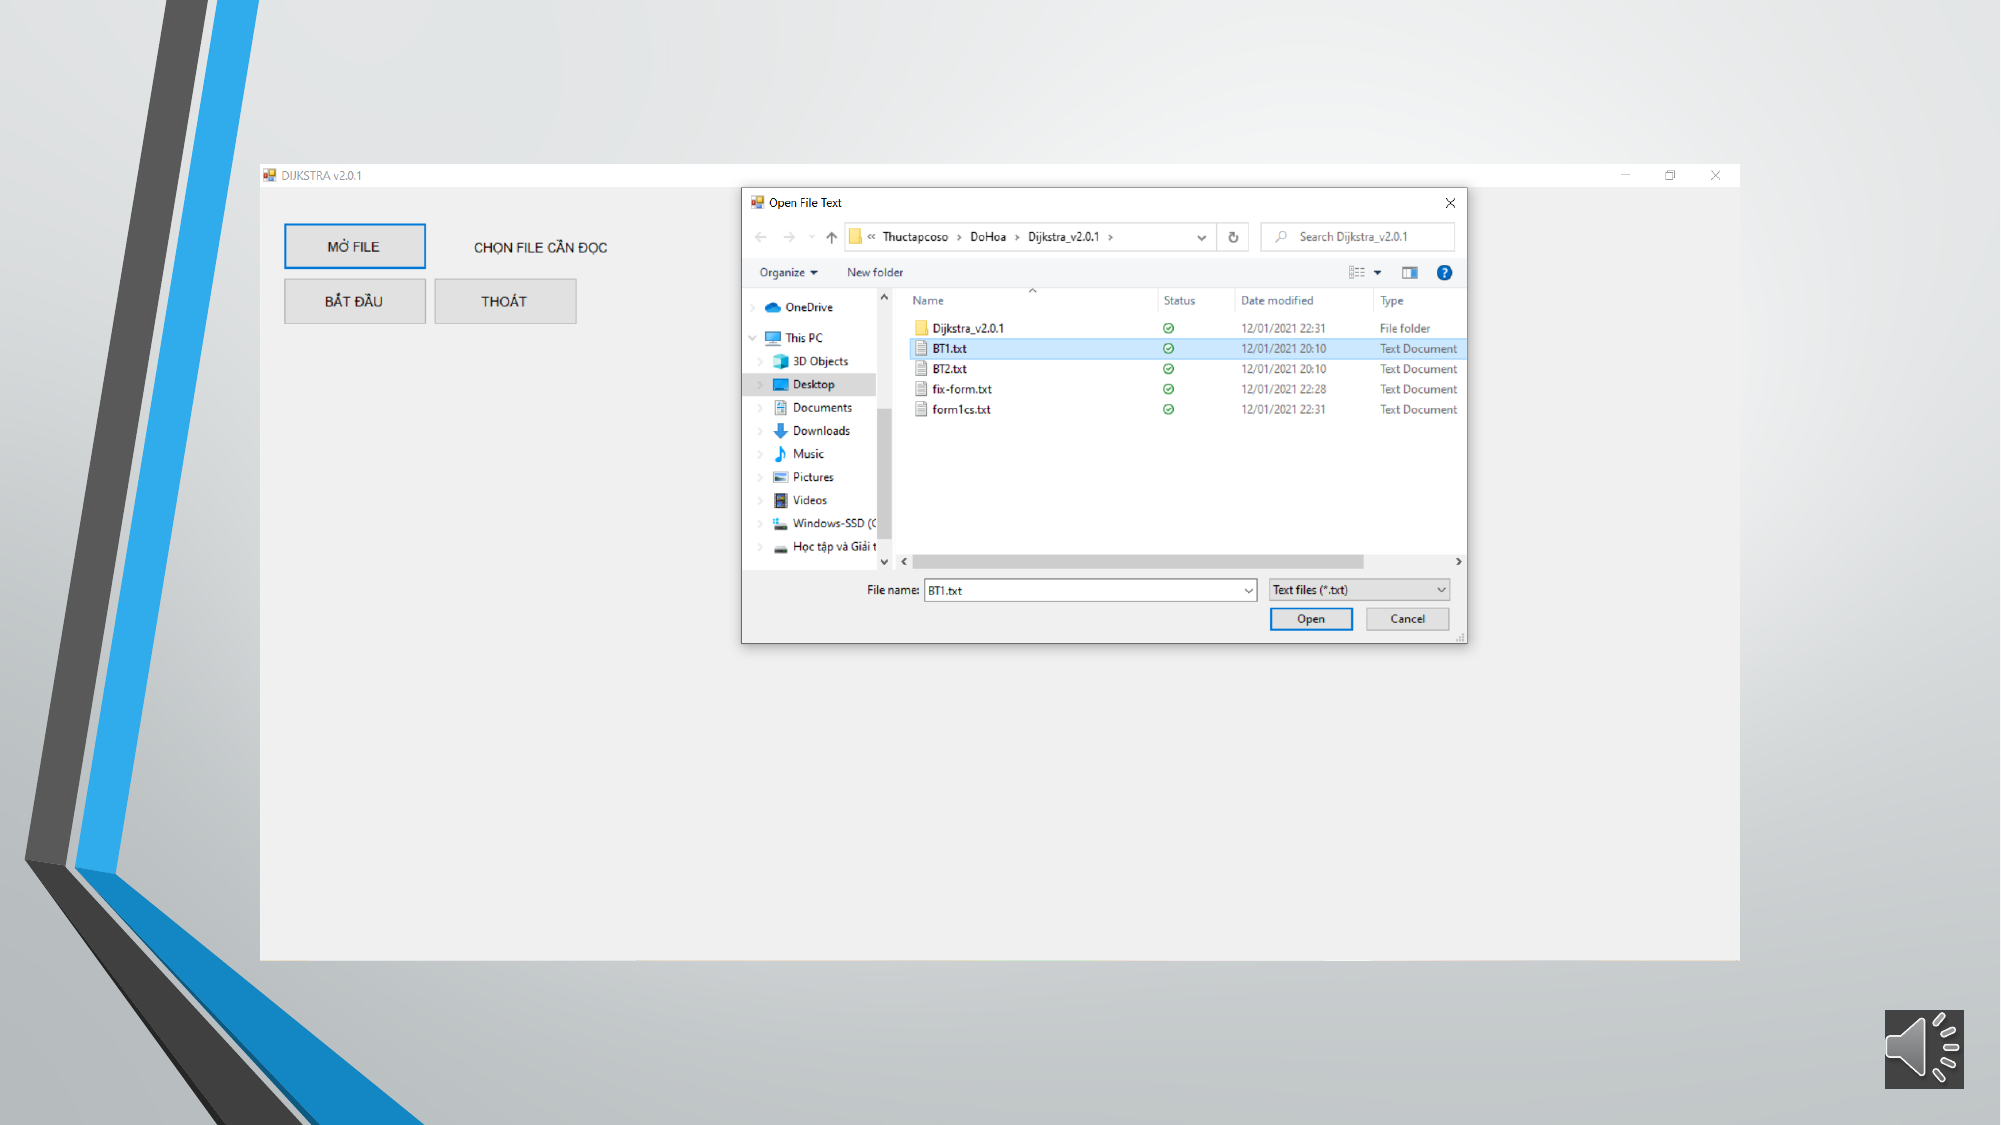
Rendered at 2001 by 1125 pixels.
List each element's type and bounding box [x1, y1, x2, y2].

picture [1884, 1009, 1965, 1090]
list [259, 164, 1741, 961]
